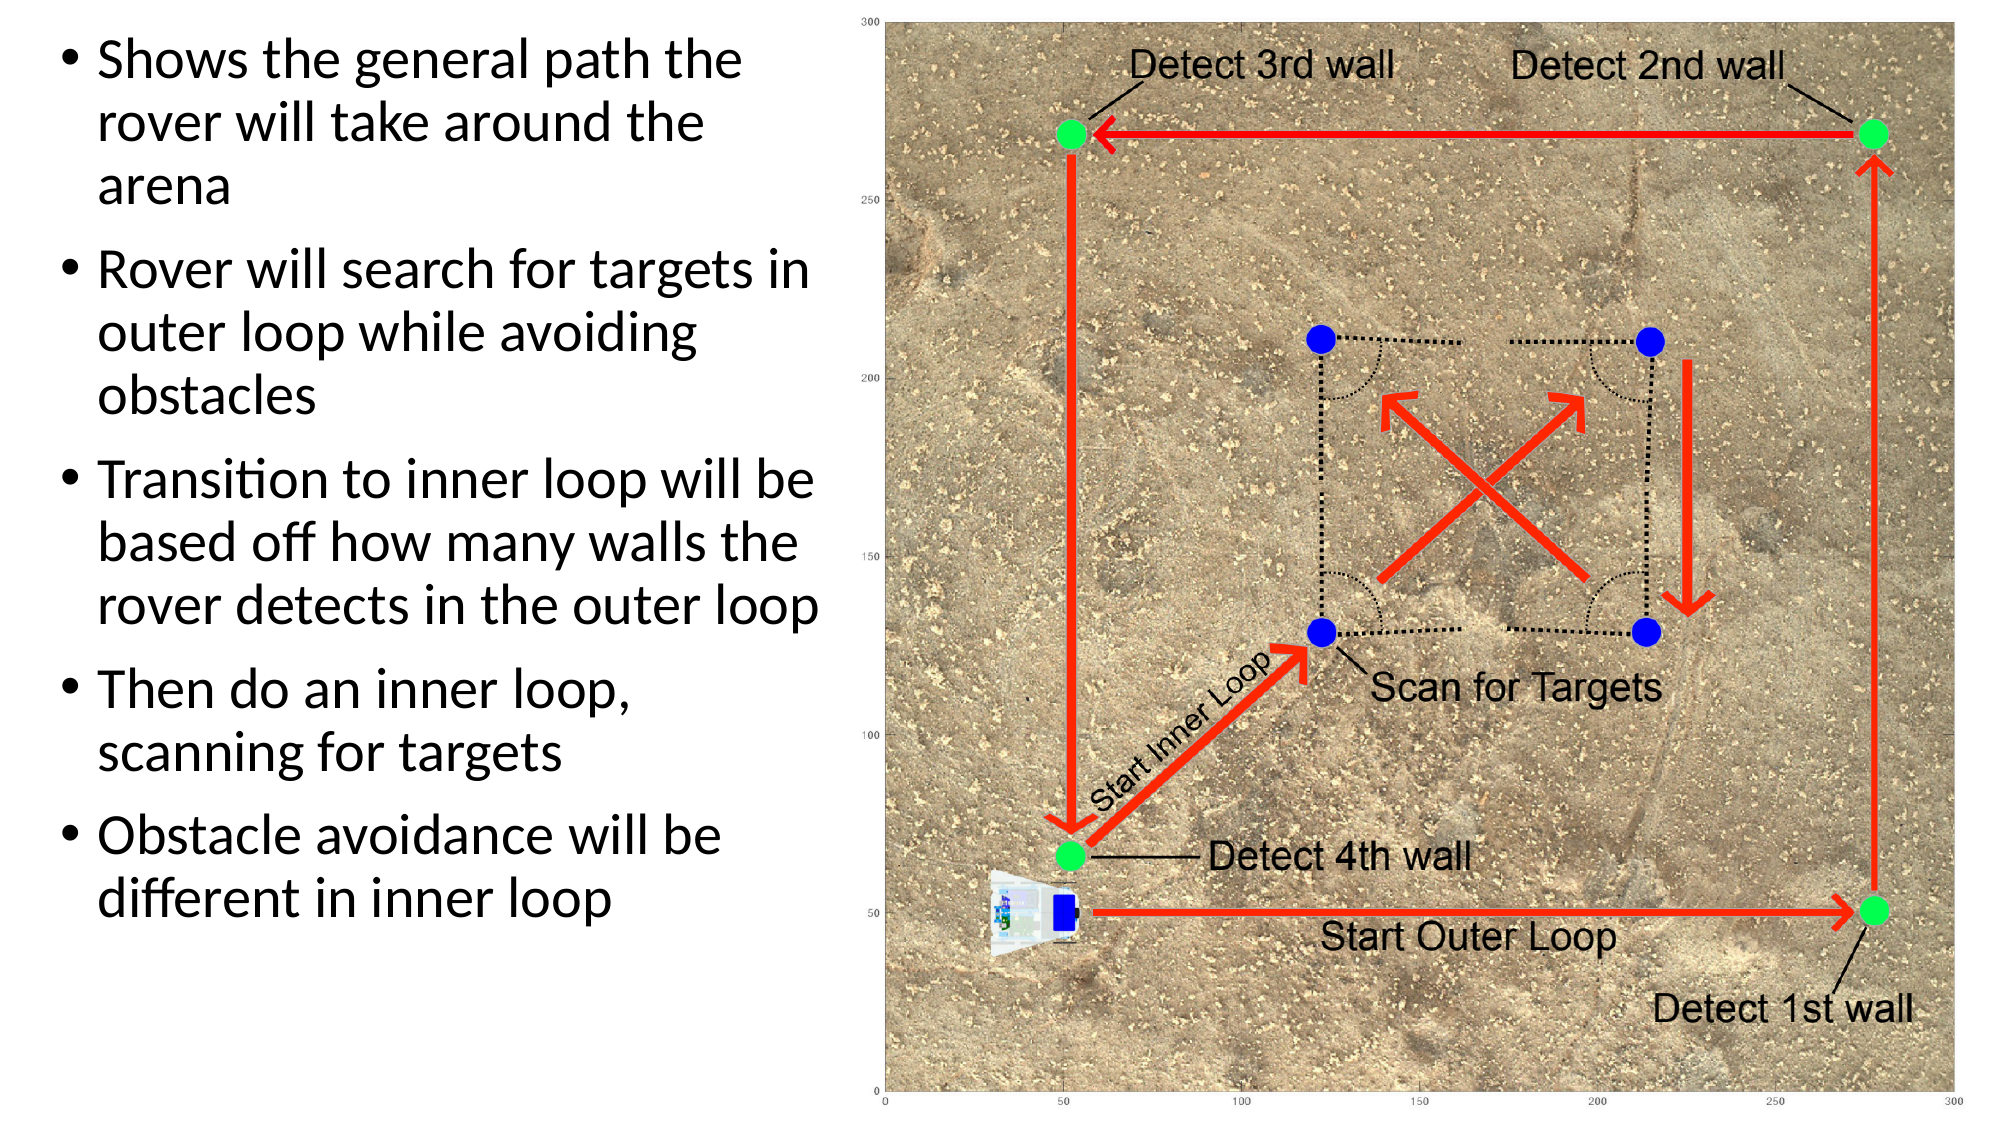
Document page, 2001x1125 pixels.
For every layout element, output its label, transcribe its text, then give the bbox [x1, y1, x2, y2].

picture [847, 0, 2000, 1125]
list Shows the general path the rover will take around the arena Rover will search for targets in outer loop while avoiding obstacles Transition to inner loop will be based off how many walls the rover detects in the outer loop Then do an inner loop, scanning for targets Obstacle avoidance will be different in inner loop [45, 21, 847, 1089]
